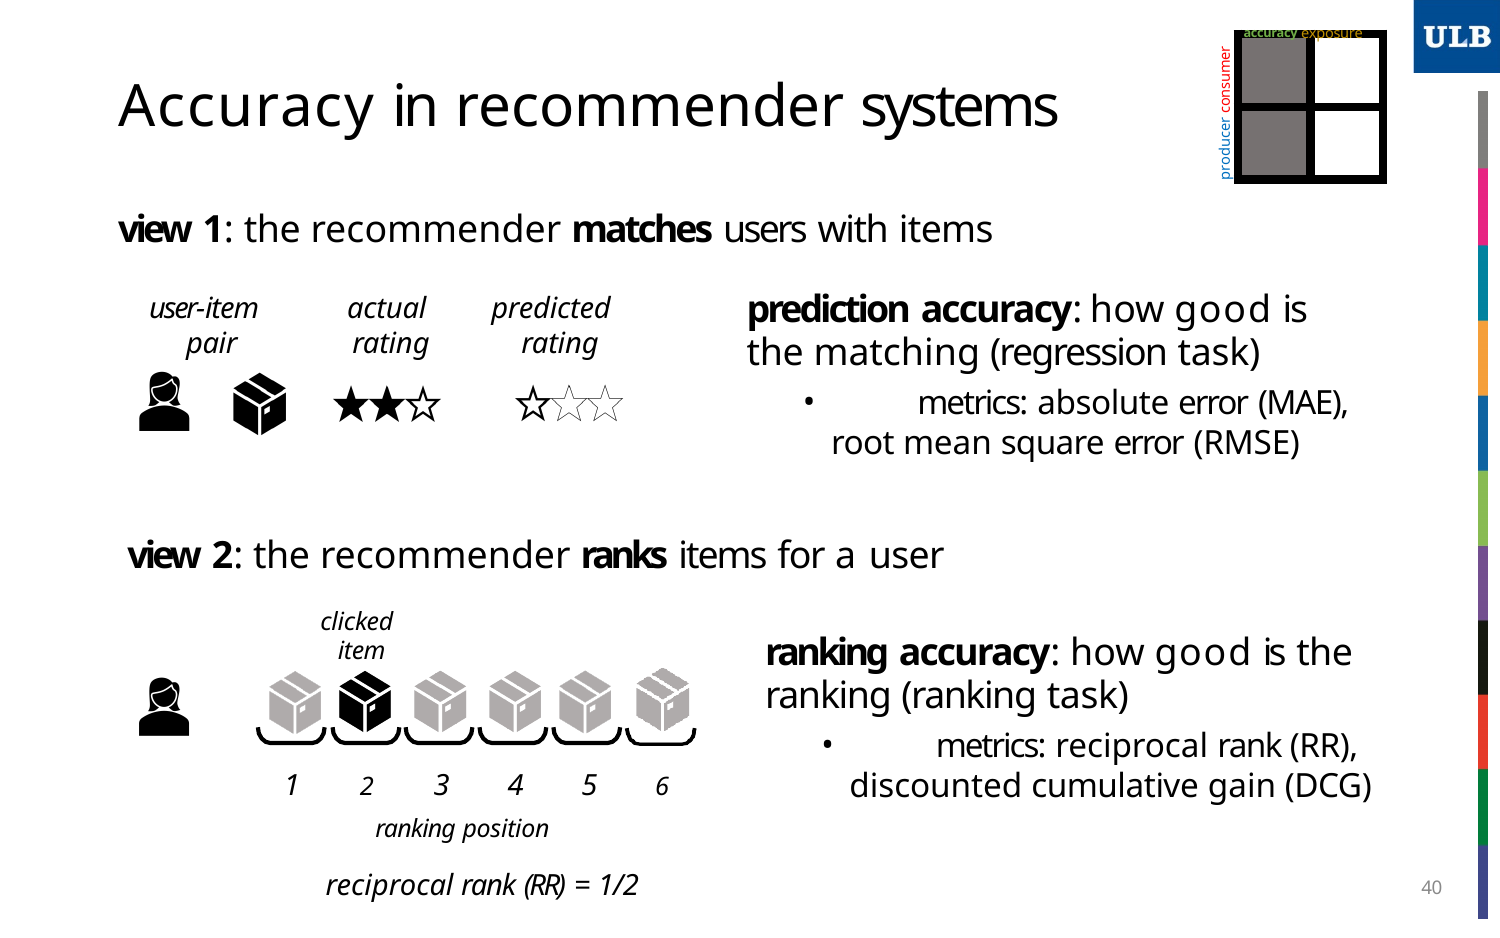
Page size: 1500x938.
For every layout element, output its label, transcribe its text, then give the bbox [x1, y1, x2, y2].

picture [221, 365, 298, 442]
table_cell [1242, 111, 1306, 175]
text_box producer consumer [1215, 37, 1238, 182]
picture [126, 365, 203, 442]
table_header [1315, 43, 1379, 103]
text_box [255, 661, 700, 746]
text_box view 2: the recommender ranks items for a user [125, 529, 991, 577]
slide_number 40 [1415, 878, 1478, 938]
table_cell [1315, 111, 1379, 175]
picture [1478, 319, 1488, 919]
text_box clicked item [318, 602, 411, 660]
text_box predicted rating [489, 287, 636, 360]
picture [512, 345, 626, 459]
text_box ranking accuracy: how good is the ranking (ranking task) metrics: reciprocal rank (RR), discounted cumulative gain (DCG) [762, 624, 1420, 804]
picture [1478, 91, 1488, 245]
table_header [1242, 43, 1306, 103]
picture [1413, 0, 1500, 73]
text_box accuracy exposure [1241, 14, 1386, 43]
text_box view 1: the recommender matches users with items [115, 202, 1047, 250]
text_box prediction accuracy: how good is the matching (regression task) metrics: absolute error (MAE), root mean square error (RMSE) [744, 281, 1381, 461]
title Accuracy in recommender systems [116, 66, 1198, 225]
picture [125, 671, 202, 748]
text_box actual rating [345, 287, 442, 344]
text_box 1 2 3 4 5 6 ranking position reciprocal rank (RR) = 1/2 [281, 754, 687, 902]
picture [330, 346, 444, 460]
text_box user-item pair [147, 287, 280, 360]
